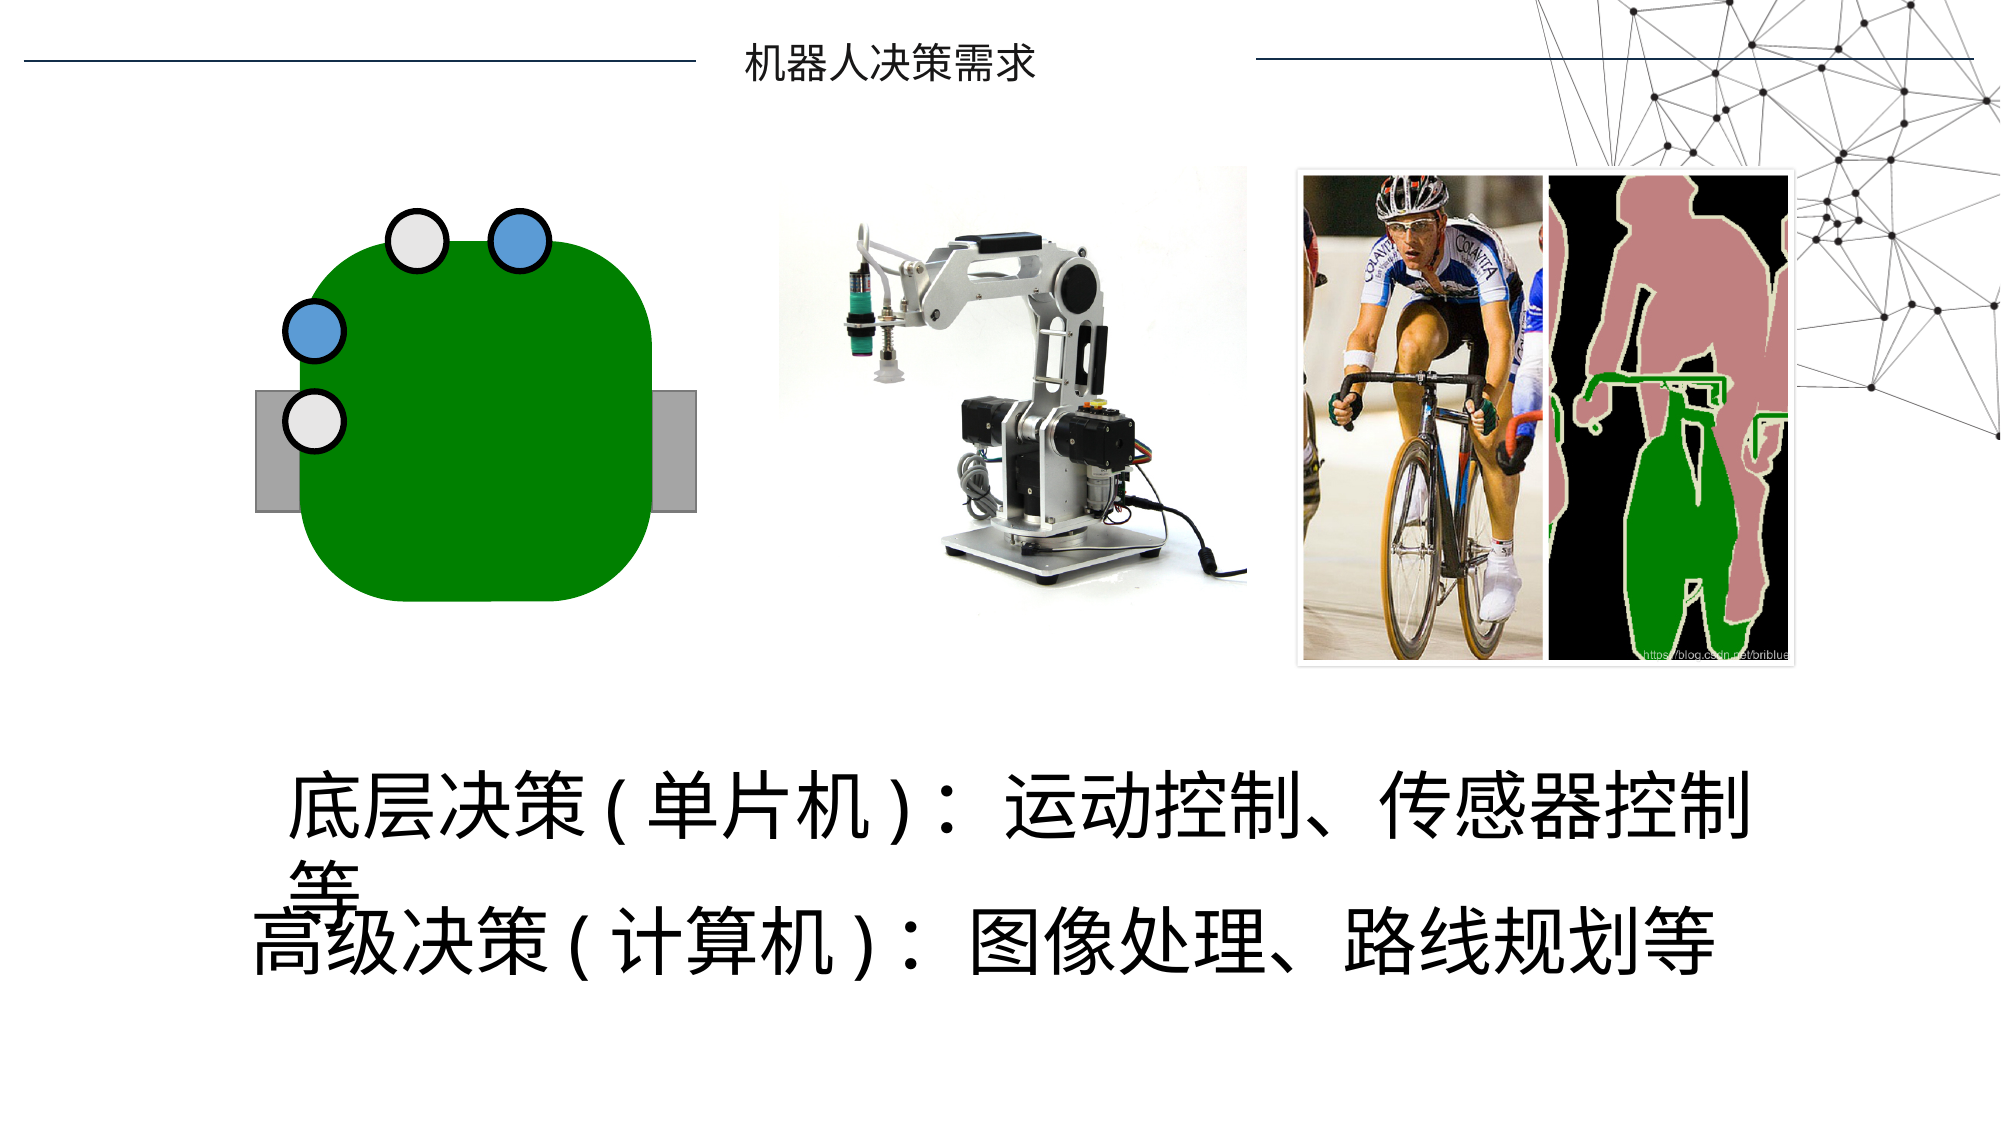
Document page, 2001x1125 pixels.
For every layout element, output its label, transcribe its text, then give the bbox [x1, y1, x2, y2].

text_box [23, 36, 1974, 88]
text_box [280, 186, 672, 627]
picture [779, 166, 1247, 634]
picture [1294, 0, 2001, 669]
text_box 高级决策(计算机)：图像处理、路线规划等 [236, 887, 1733, 992]
text_box 底层决策(单片机)：运动控制、传感器控制等 [272, 751, 1778, 947]
